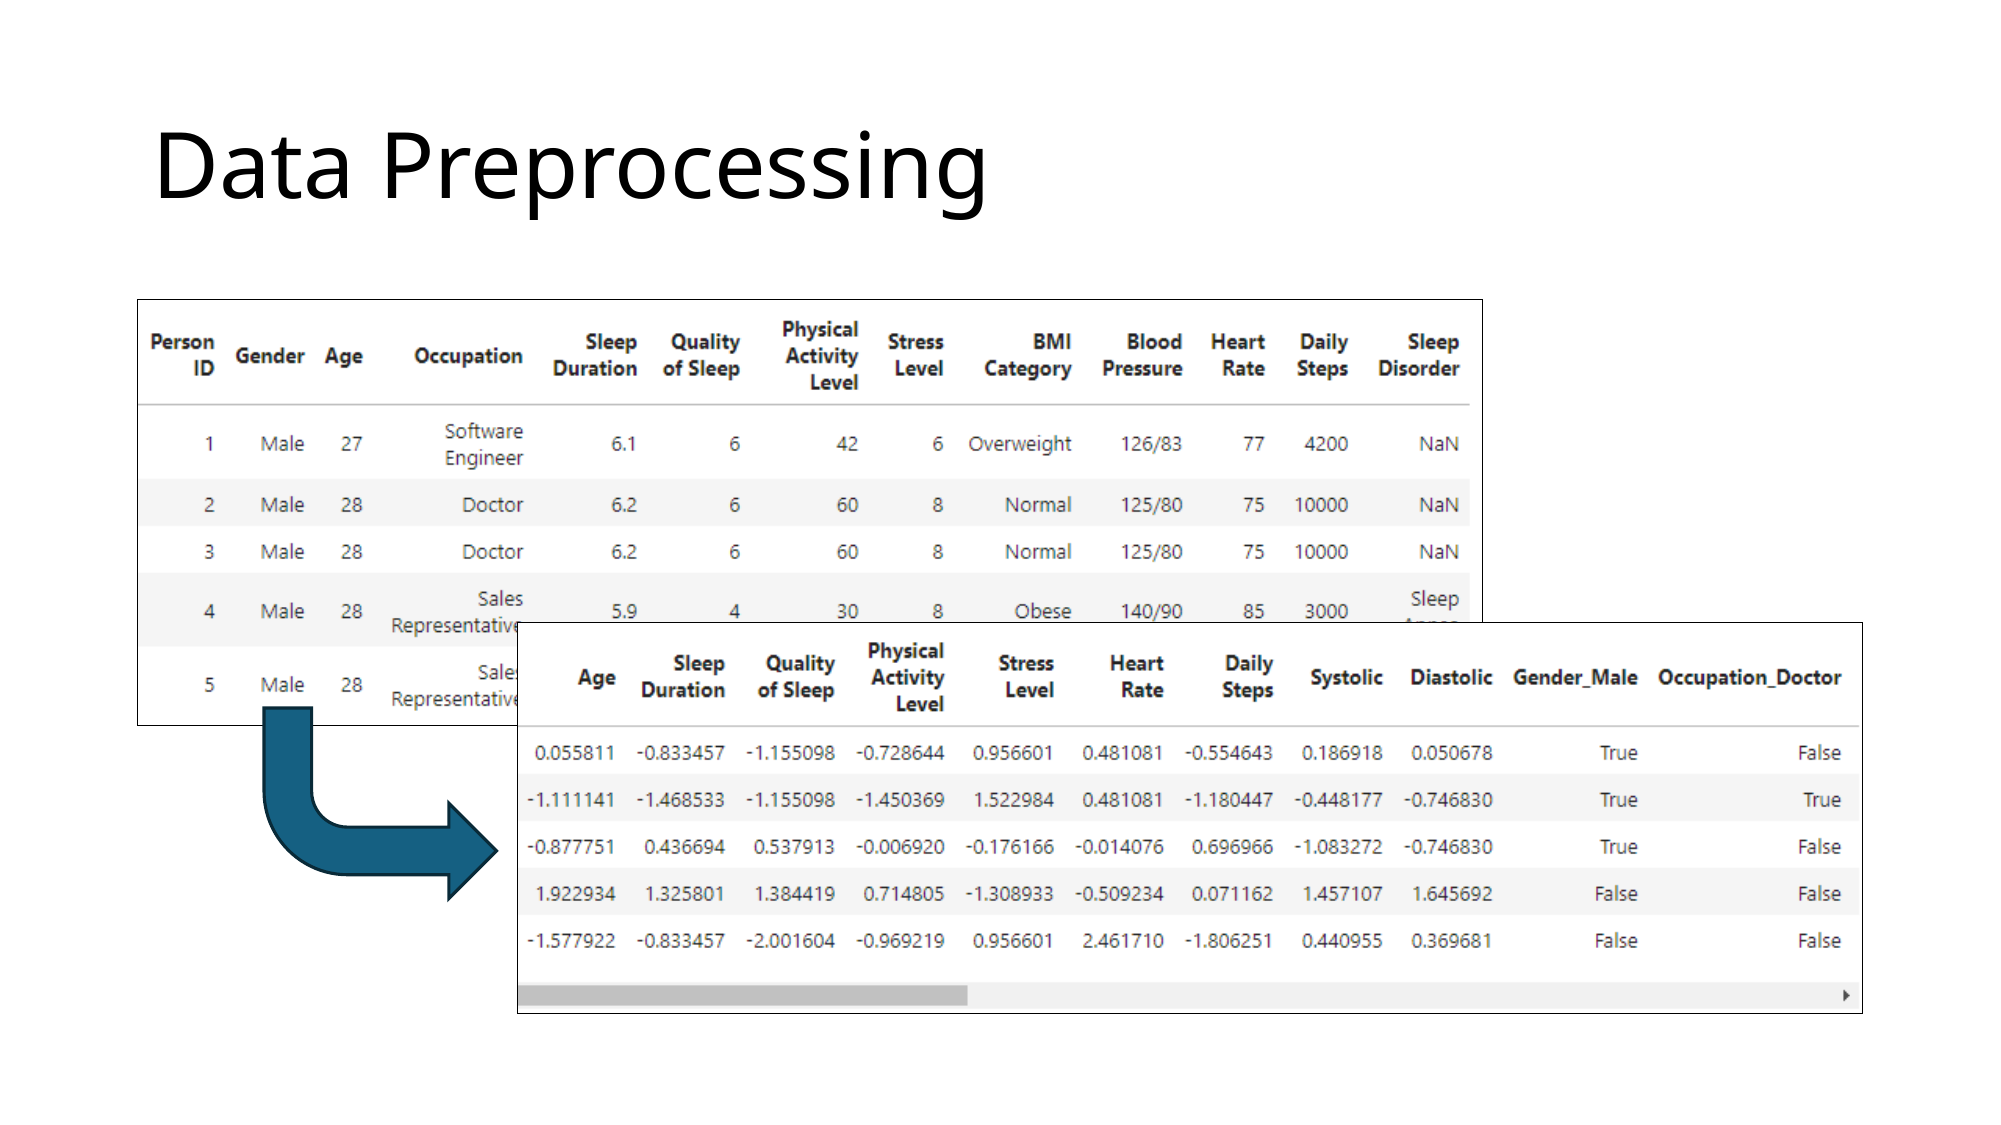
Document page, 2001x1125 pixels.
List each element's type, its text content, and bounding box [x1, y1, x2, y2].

picture [136, 298, 1863, 1014]
title Data Preprocessing [137, 59, 1863, 278]
text_box [262, 727, 499, 903]
